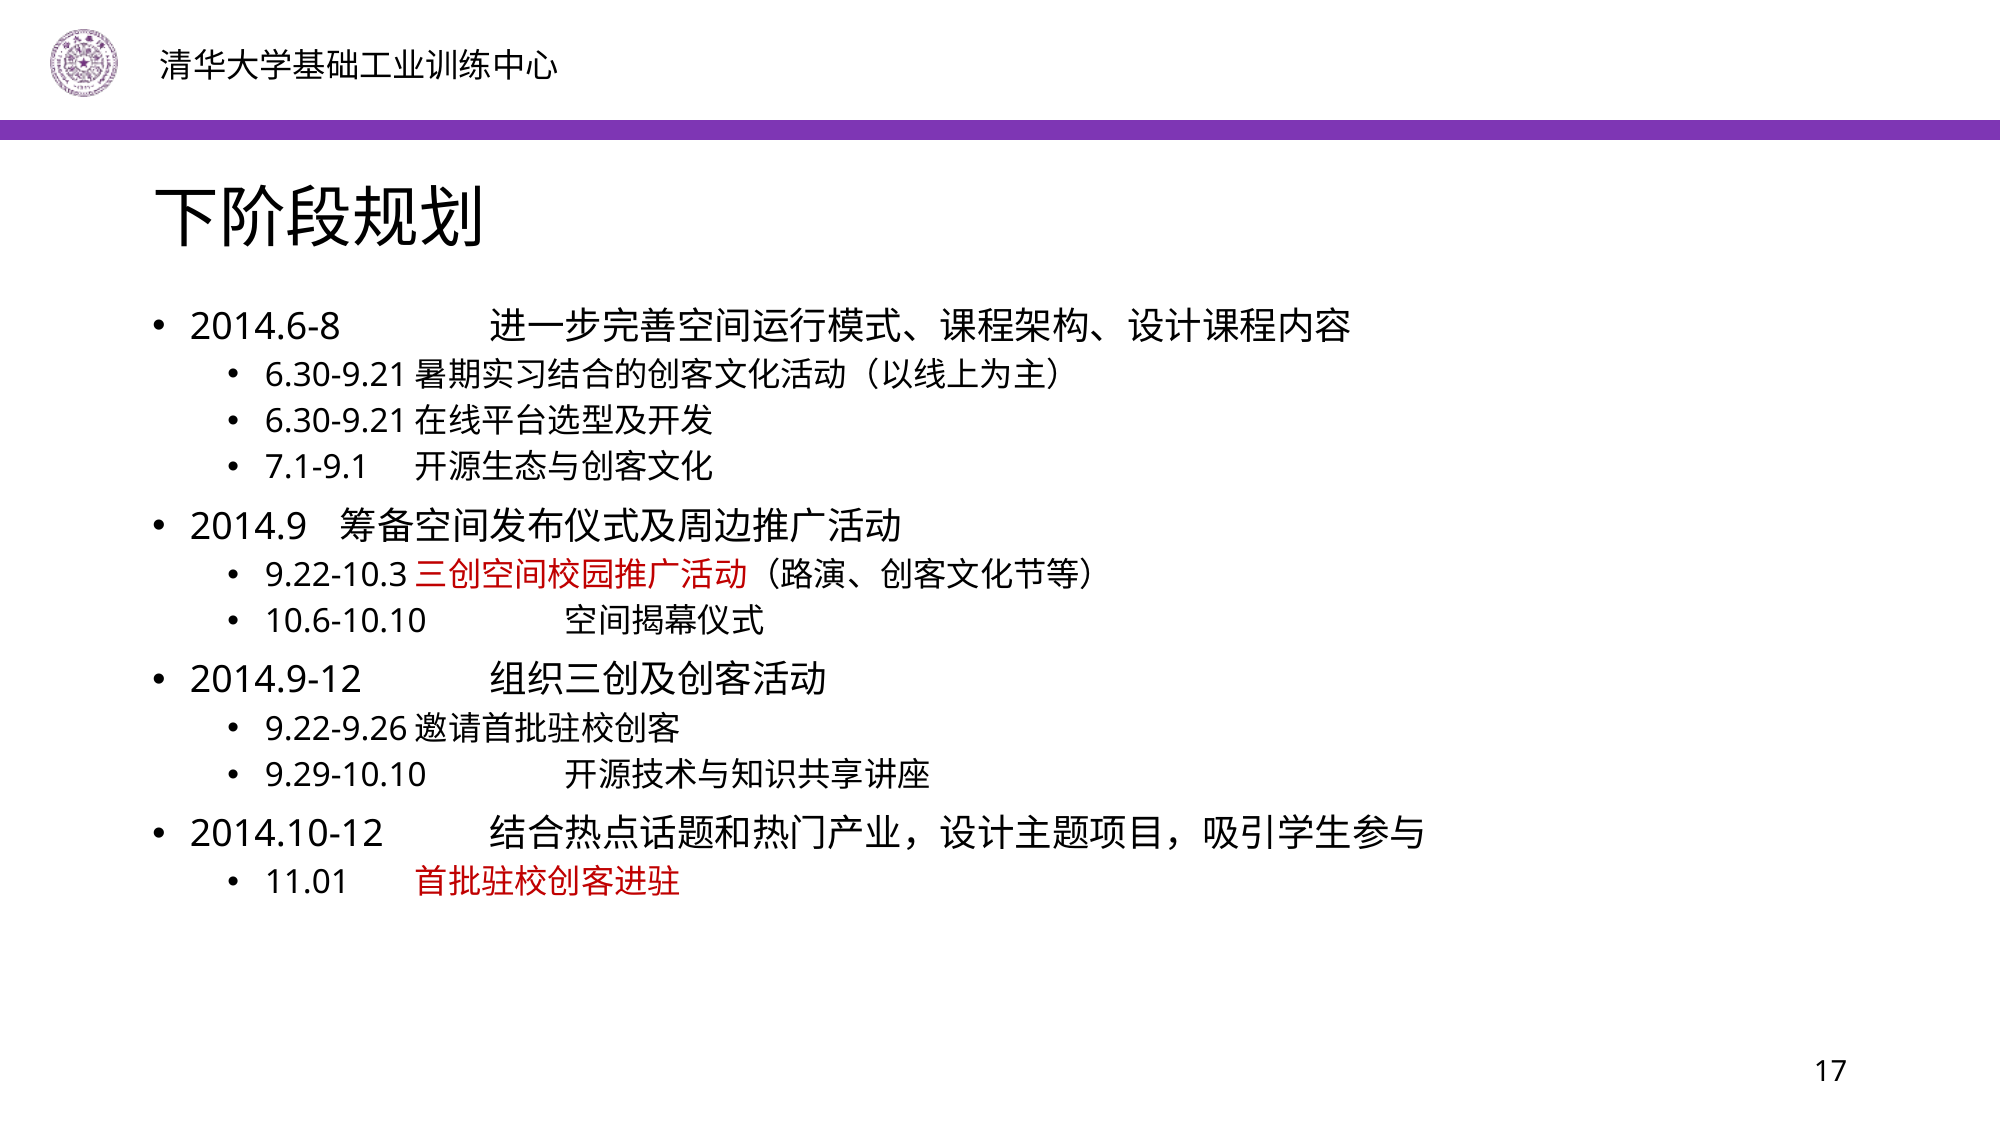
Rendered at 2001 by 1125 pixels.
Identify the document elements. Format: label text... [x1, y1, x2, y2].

picture [50, 29, 118, 97]
slide_number 17 [1412, 1042, 1863, 1103]
list 2014.6-8 进一步完善空间运行模式、课程架构、设计课程内容 6.30-9.21 暑期实习结合的创客文化活动（以线上为主） 6.30-9.21 在线平台选型及开发 7.1-9.1 开源生态与创客文化 2014.9 筹备空间发布仪式及周边推广活动 9.22-10.3 三创空间校园推广活动（路演、创客文化节等） 10.6-10.10 空间揭幕仪式 2014.9-12 组织三创及创客活动 9.22-9.26 邀请首批驻校创客 9.29-10.10 开源技术与知识共享讲座 2014.10-12 结合热点话题和热门产业，设计主题项目，吸引学生参与 11.01 首批驻校创客进驻 [137, 299, 1863, 1014]
title 下阶段规划 [137, 139, 1863, 299]
